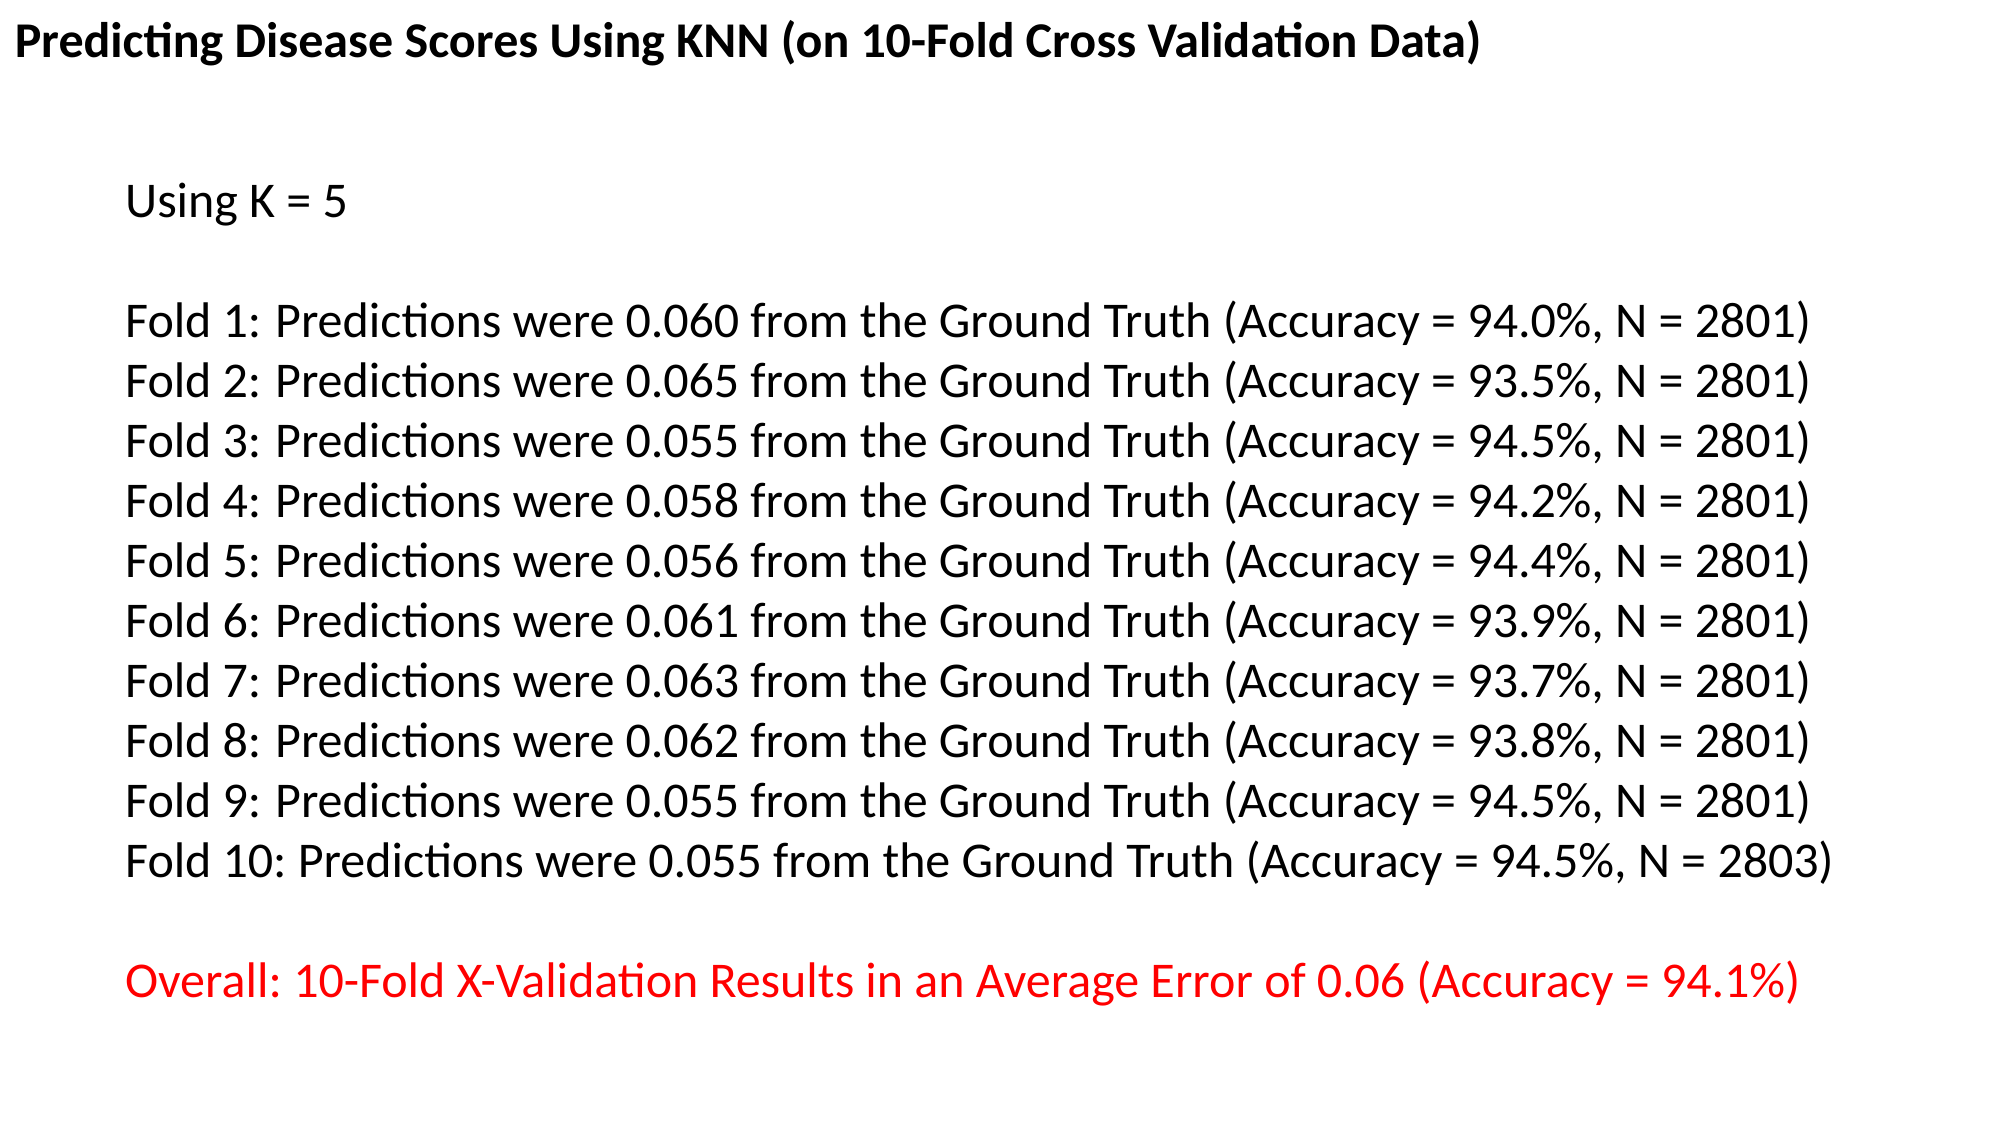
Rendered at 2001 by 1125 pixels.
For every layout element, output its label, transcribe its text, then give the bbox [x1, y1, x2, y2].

text_box Using K = 5 Fold 1: Predictions were 0.060 from the Ground Truth (Accuracy = 94.0%, N = 2801) Fold 2: Predictions were 0.065 from the Ground Truth (Accuracy = 93.5%, N = 2801) Fold 3: Predictions were 0.055 from the Ground Truth (Accuracy = 94.5%, N = 2801) Fold 4: Predictions were 0.058 from the Ground Truth (Accuracy = 94.2%, N = 2801) Fold 5: Predictions were 0.056 from the Ground Truth (Accuracy = 94.4%, N = 2801) Fold 6: Predictions were 0.061 from the Ground Truth (Accuracy = 93.9%, N = 2801) Fold 7: Predictions were 0.063 from the Ground Truth (Accuracy = 93.7%, N = 2801) Fold 8: Predictions were 0.062 from the Ground Truth (Accuracy = 93.8%, N = 2801) Fold 9: Predictions were 0.055 from the Ground Truth (Accuracy = 94.5%, N = 2801) Fold 10: Predictions were 0.055 from the Ground Truth (Accuracy = 94.5%, N = 2803) Overall: 10-Fold X-Validation Results in an Average Error of 0.06 (Accuracy = 94.1%) [110, 160, 1859, 1015]
text_box Predicting Disease Scores Using KNN (on 10-Fold Cross Validation Data) [0, 0, 2000, 75]
